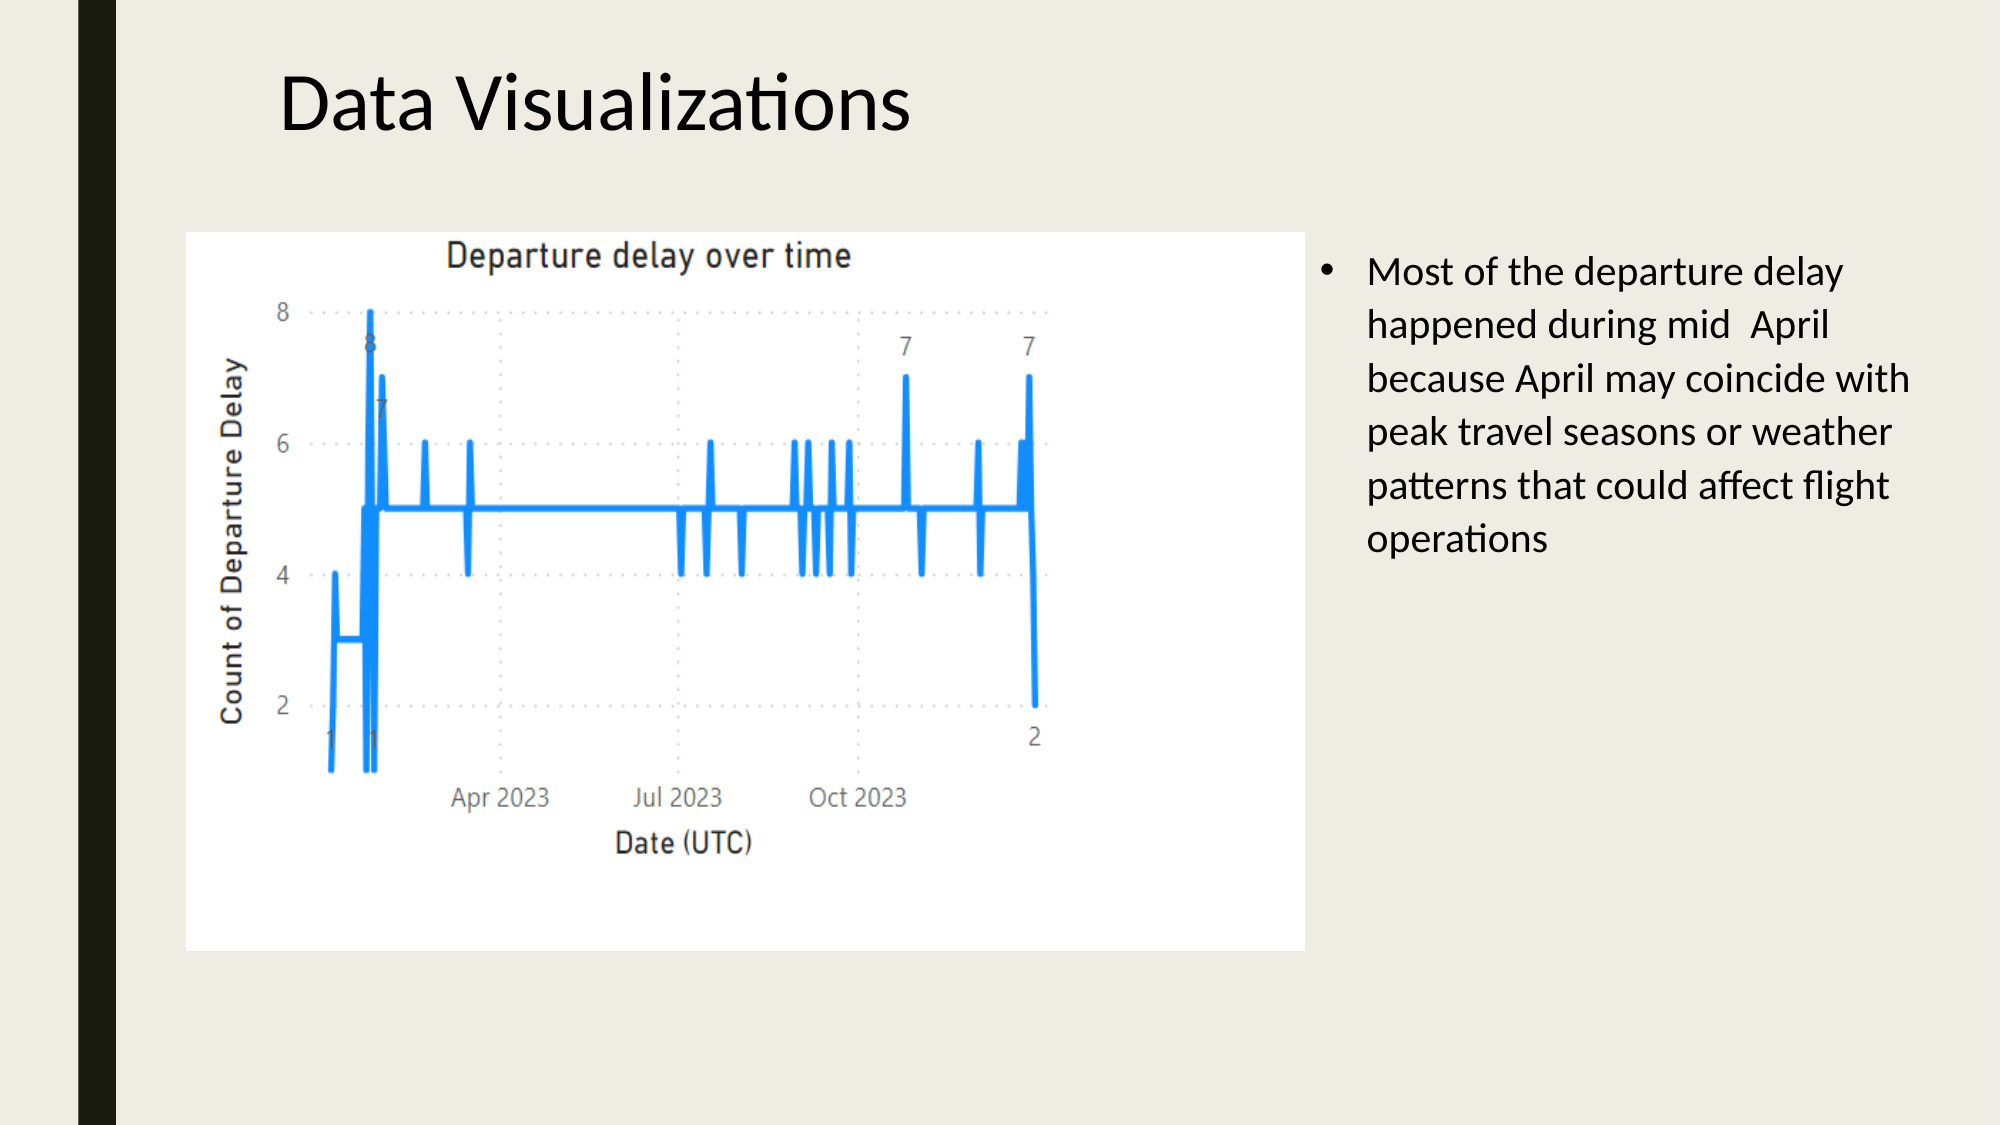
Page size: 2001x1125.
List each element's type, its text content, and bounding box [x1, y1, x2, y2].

text_box Most of the departure delay happened during mid April because April may coincide with peak travel seasons or weather patterns that could affect flight operations [1305, 232, 1935, 569]
picture [186, 232, 1305, 951]
text_box Data Visualizations [255, 39, 1615, 232]
